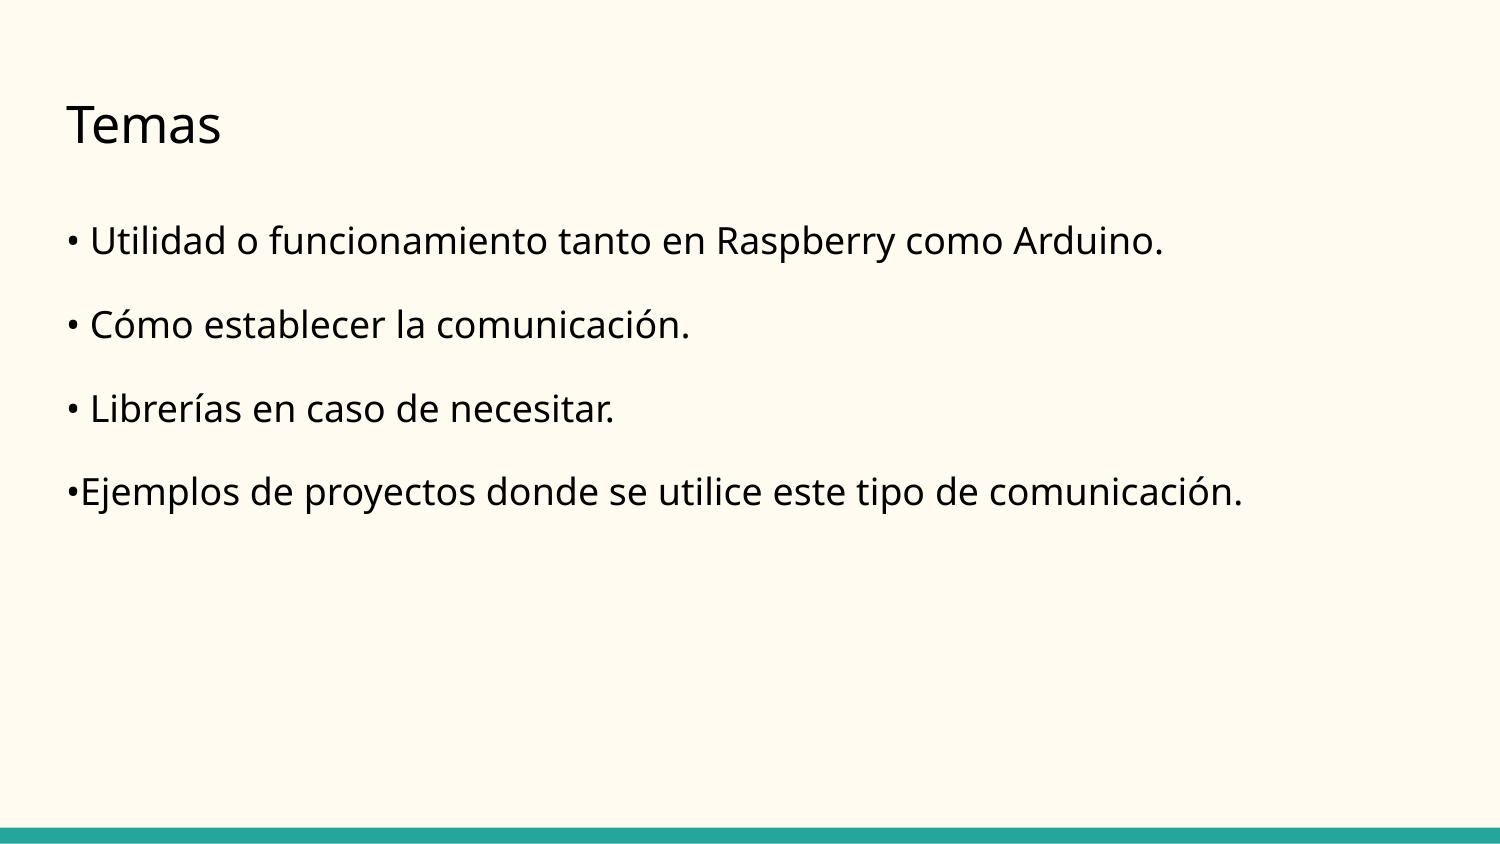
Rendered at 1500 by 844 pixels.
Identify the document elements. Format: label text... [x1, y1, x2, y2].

list • Utilidad o funcionamiento tanto en Raspberry como Arduino. • Cómo establecer la comunicación. • Librerías en caso de necesitar. •Ejemplos de proyectos donde se utilice este tipo de comunicación. [51, 192, 1449, 750]
title Temas [51, 72, 1449, 174]
